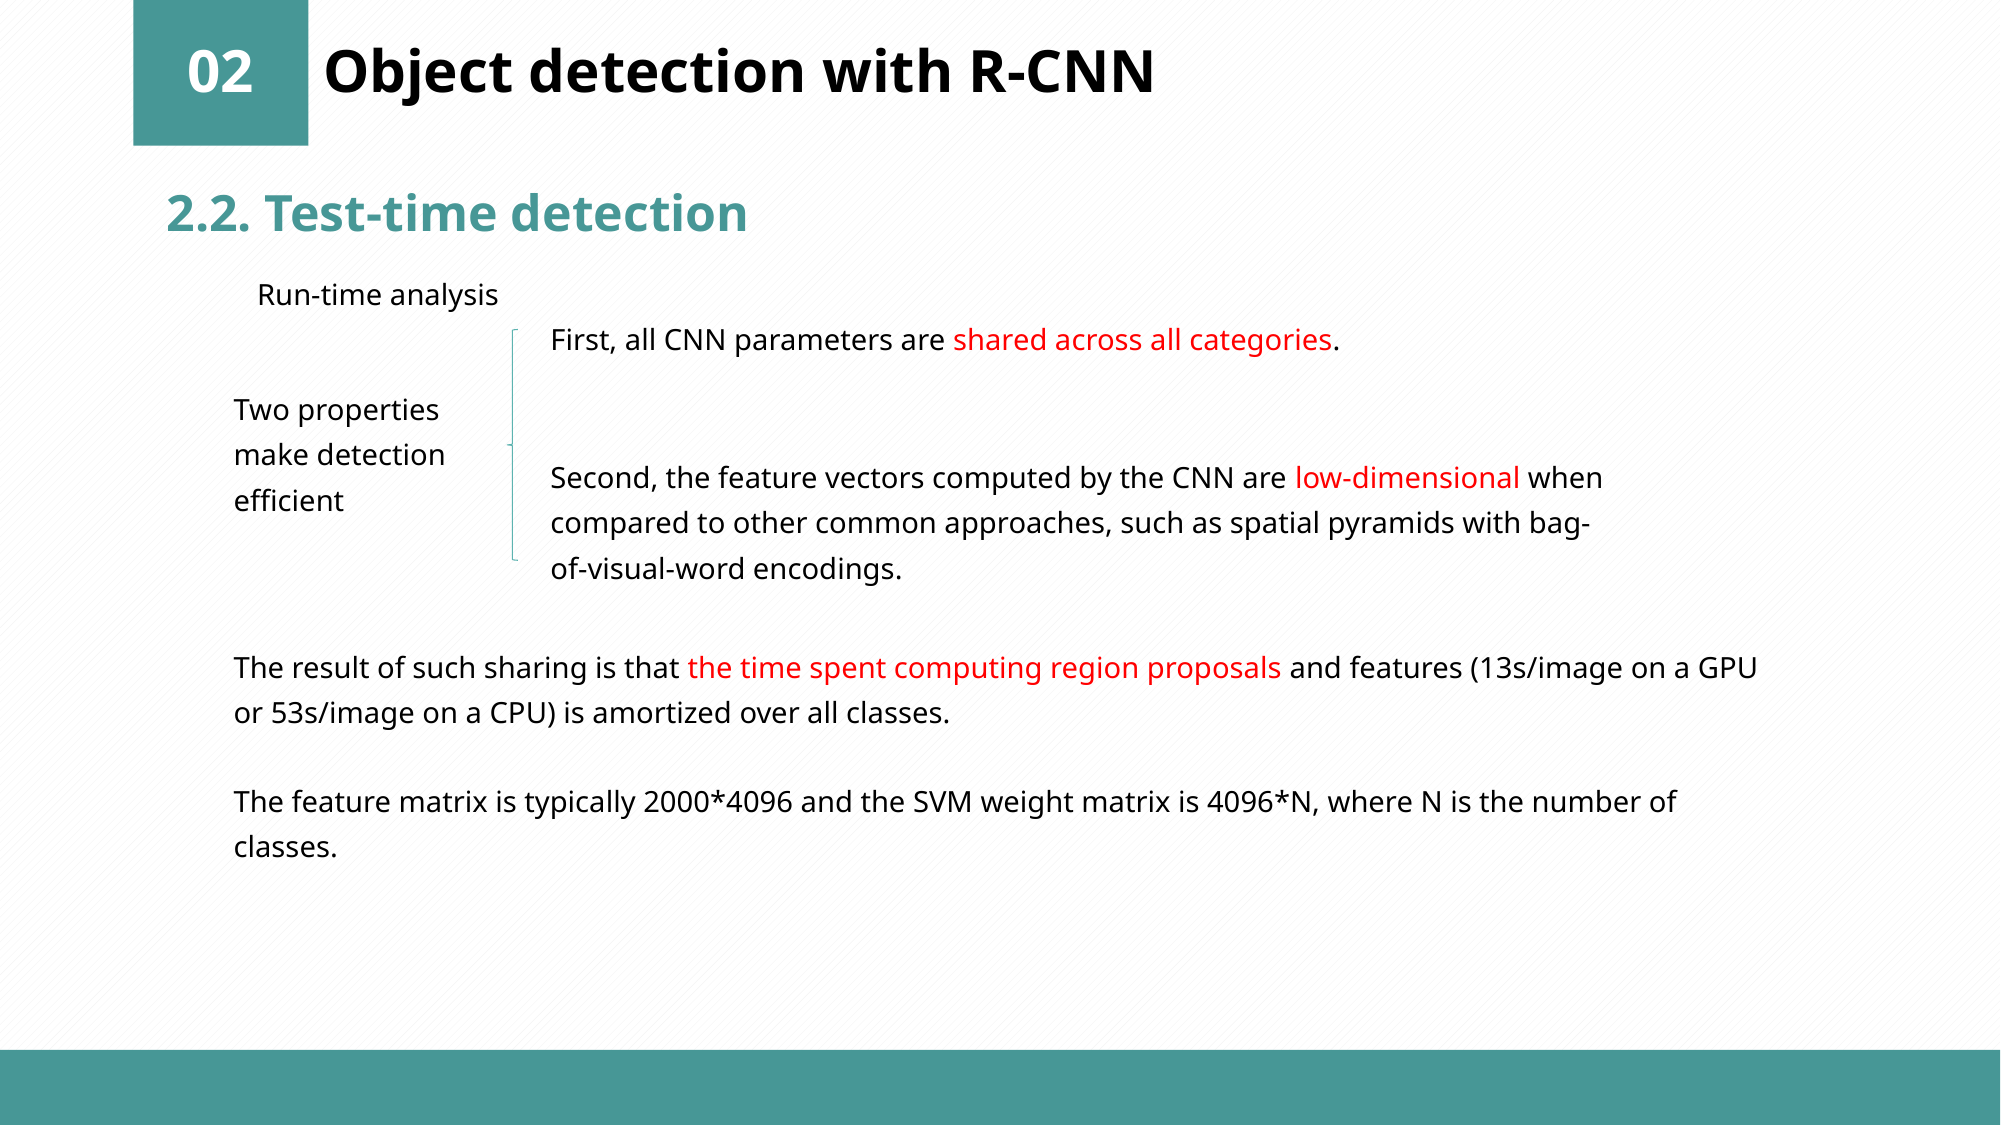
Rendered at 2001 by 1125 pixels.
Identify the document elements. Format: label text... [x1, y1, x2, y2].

list Object detection with R-CNN [308, 34, 1189, 105]
list 02 [133, 34, 308, 105]
text_box The feature matrix is typically 2000*4096 and the SVM weight matrix is 4096*N, where N is the number of classes. [218, 765, 1777, 871]
text_box The result of such sharing is that the time spent computing region proposals and features (13s/image on a GPU or 53s/image on a CPU) is amortized over all classes. [218, 631, 1777, 737]
text_box 2.2. Test-time detection [151, 174, 765, 249]
text_box First, all CNN parameters are shared across all categories. [535, 303, 1627, 364]
text_box Two properties make detection efficient [218, 373, 513, 525]
text_box [511, 328, 518, 561]
text_box Second, the feature vectors computed by the CNN are low-dimensional when compared to other common approaches, such as spatial pyramids with bag-of-visual-word encodings. [535, 441, 1627, 593]
text_box Run-time analysis [242, 258, 536, 319]
